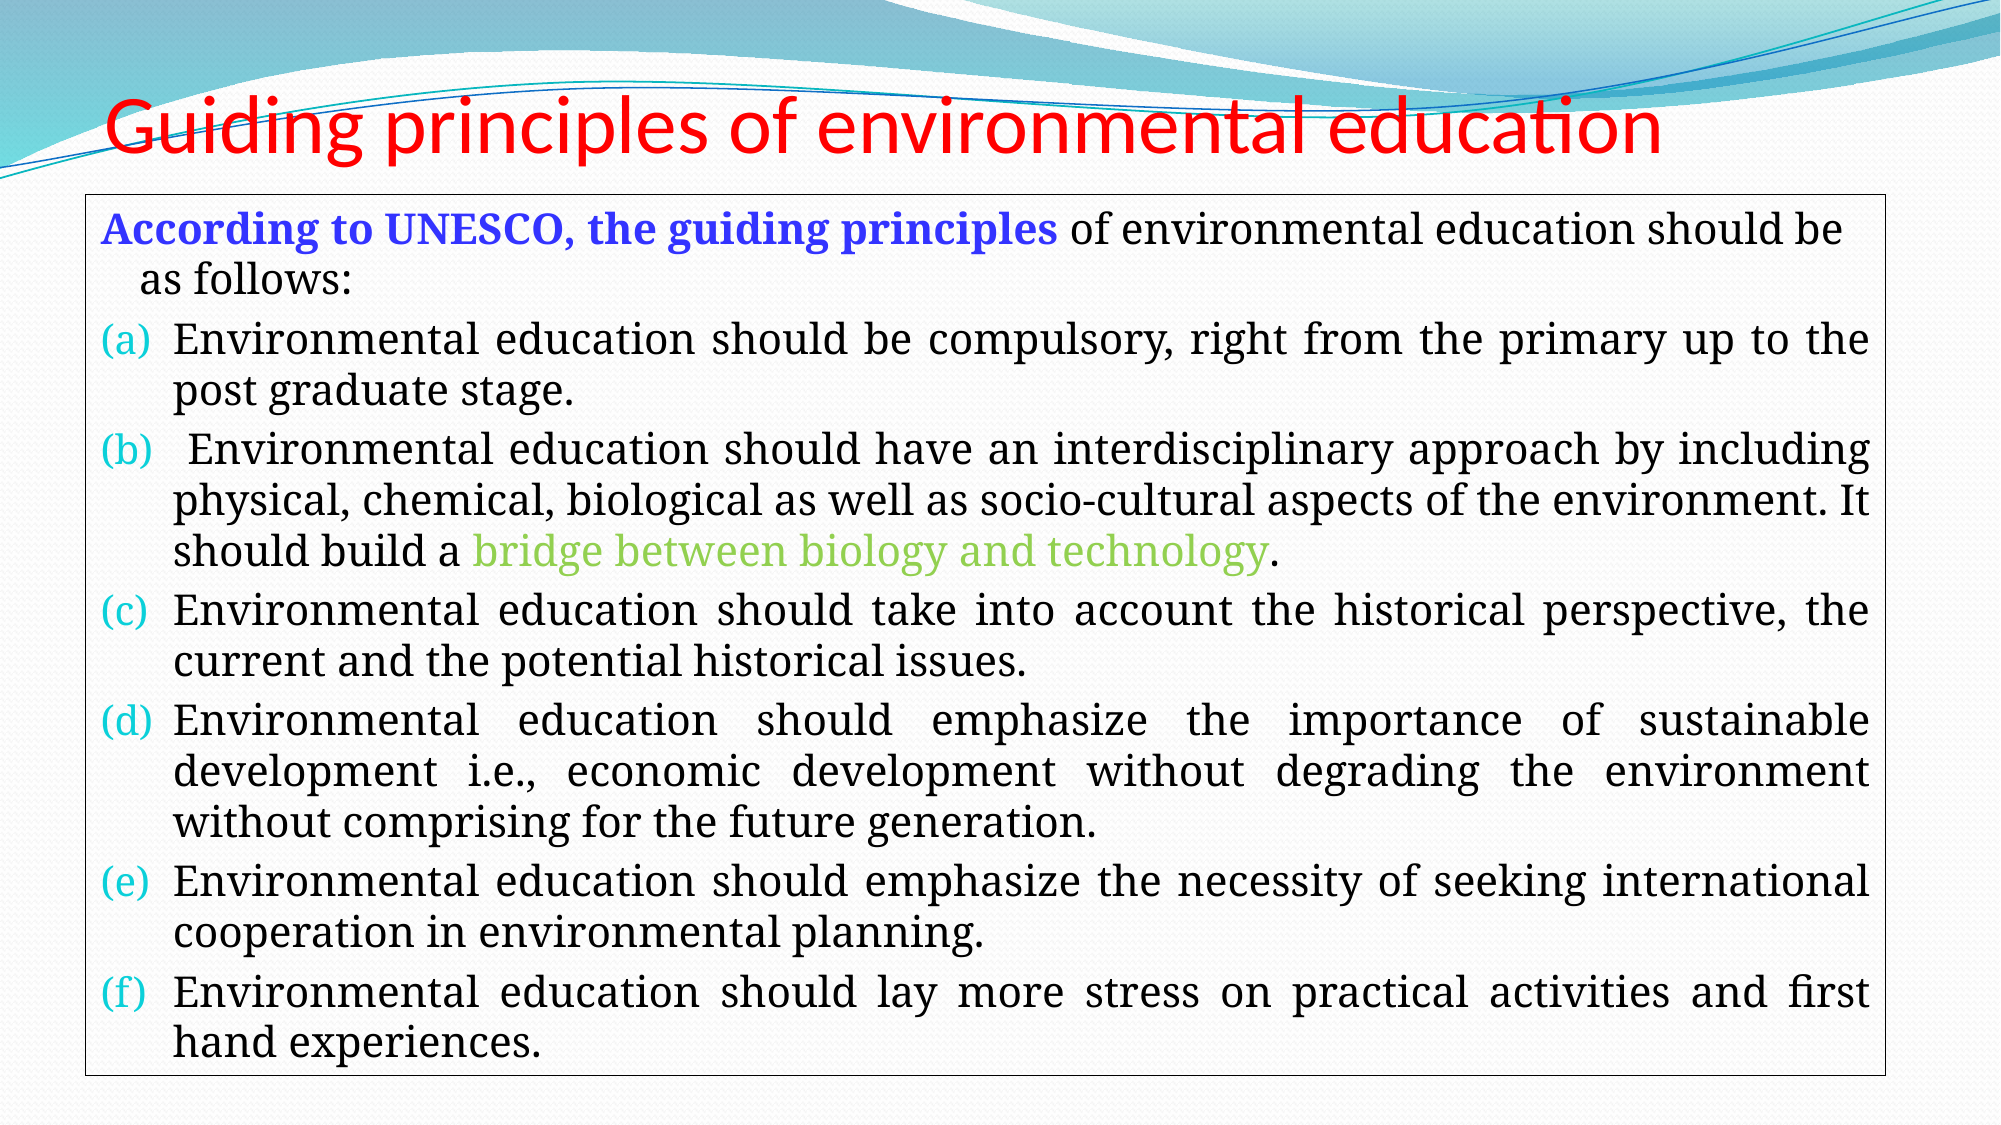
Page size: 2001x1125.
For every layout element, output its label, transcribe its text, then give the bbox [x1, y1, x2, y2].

title Guiding principles of environmental education [104, 0, 1905, 170]
list According to UNESCO, the guiding principles of environmental education should be as follows: Environmental education should be compulsory, right from the primary up to the post graduate stage. Environmental education should have an interdisciplinary approach by including physical, chemical, biological as well as socio-cultural aspects of the environment. It should build a bridge between biology and technology. Environmental education should take into account the historical perspective, the current and the potential historical issues. Environmental education should emphasize the importance of sustainable development i.e., economic development without degrading the environment without comprising for the future generation. Environmental education should emphasize the necessity of seeking international cooperation in environmental planning. Environmental education should lay more stress on practical activities and first hand experiences. [85, 194, 1886, 1076]
